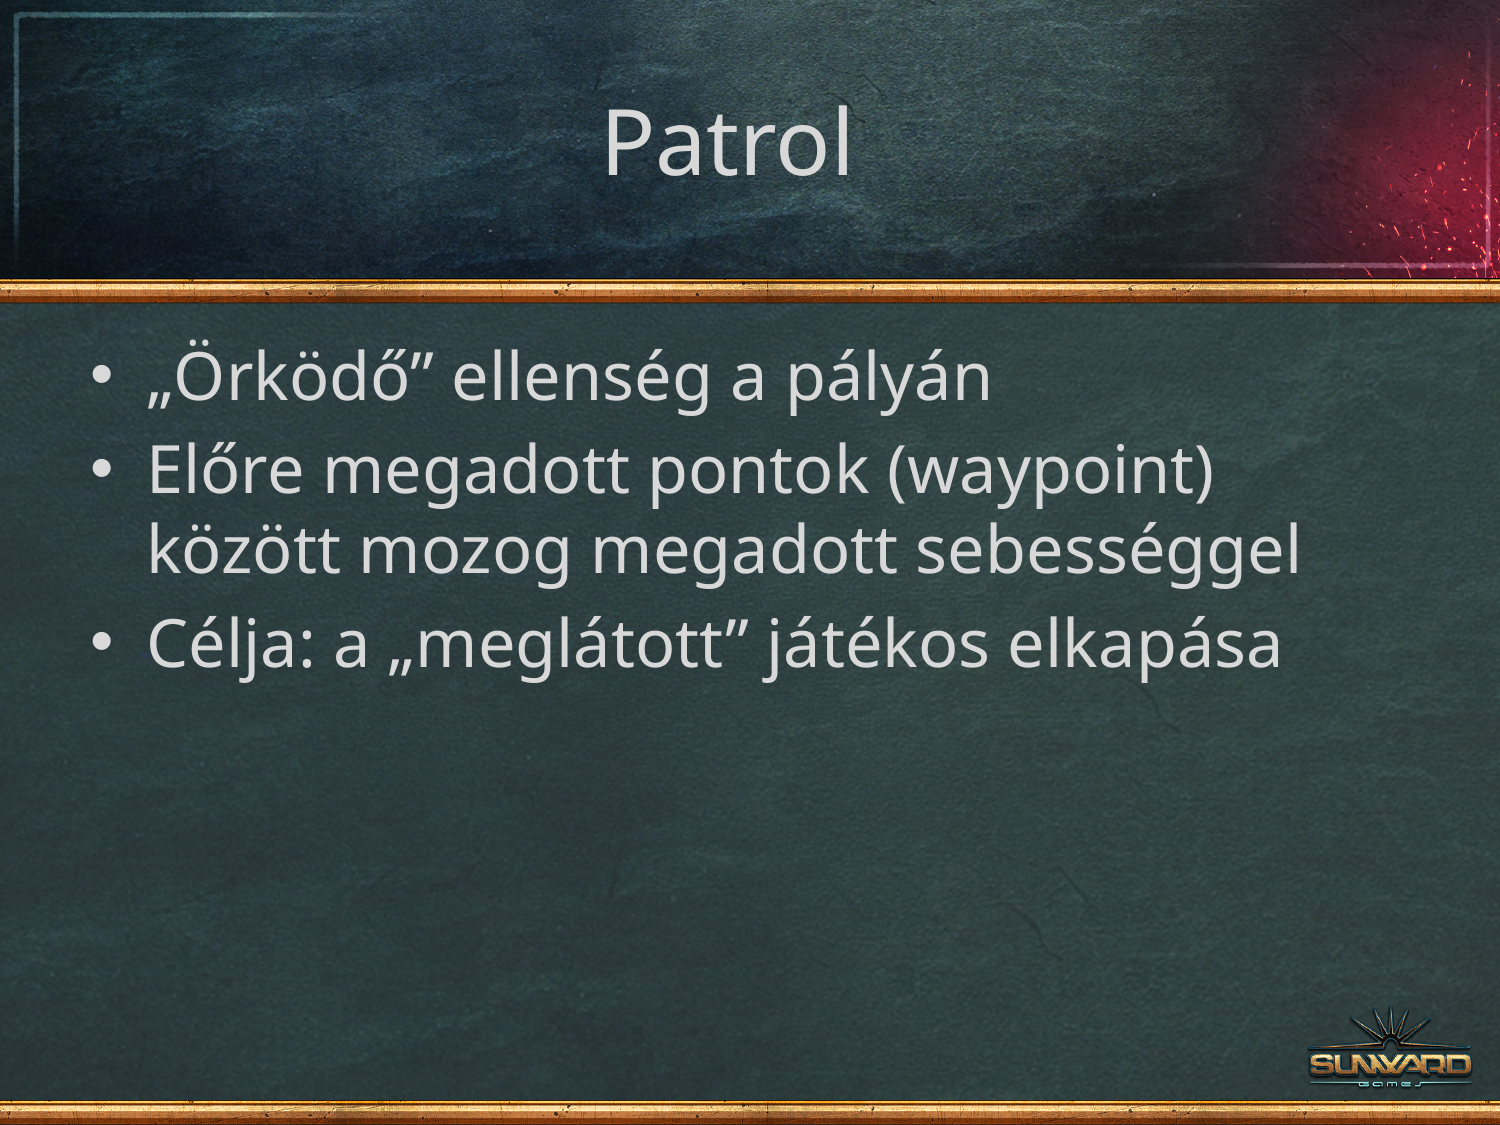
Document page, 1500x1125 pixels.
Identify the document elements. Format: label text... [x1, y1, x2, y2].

picture [0, 0, 1500, 1125]
title Patrol [75, 45, 1425, 233]
list „Örködő” ellenség a pályán Előre megadott pontok (waypoint) között mozog megadott sebességgel Célja: a „meglátott” játékos elkapása [75, 326, 1425, 1005]
